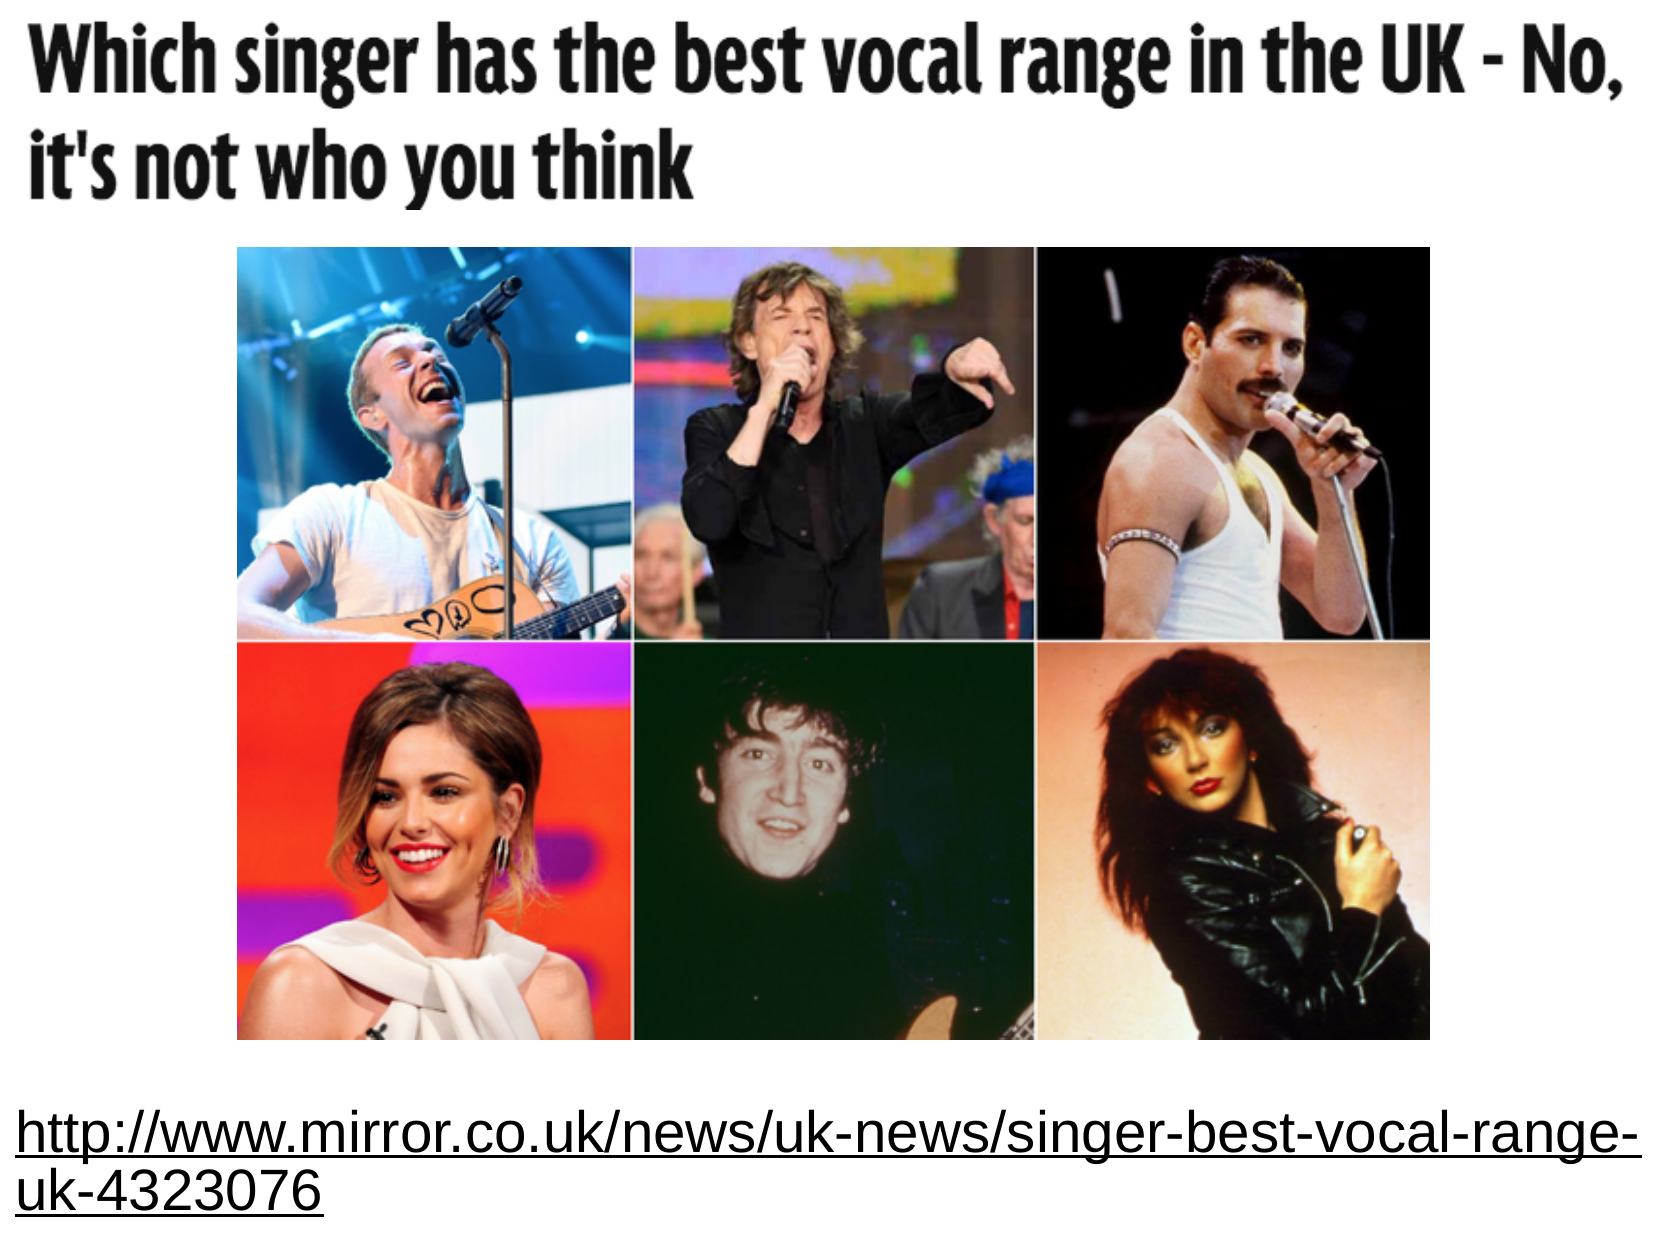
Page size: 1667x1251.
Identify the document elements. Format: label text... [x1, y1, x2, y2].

picture [237, 246, 1430, 1040]
picture [0, 0, 1653, 210]
text_box http://www.mirror.co.uk/news/uk-news/singer-best-vocal-range-uk-4323076 [0, 1077, 1667, 1250]
